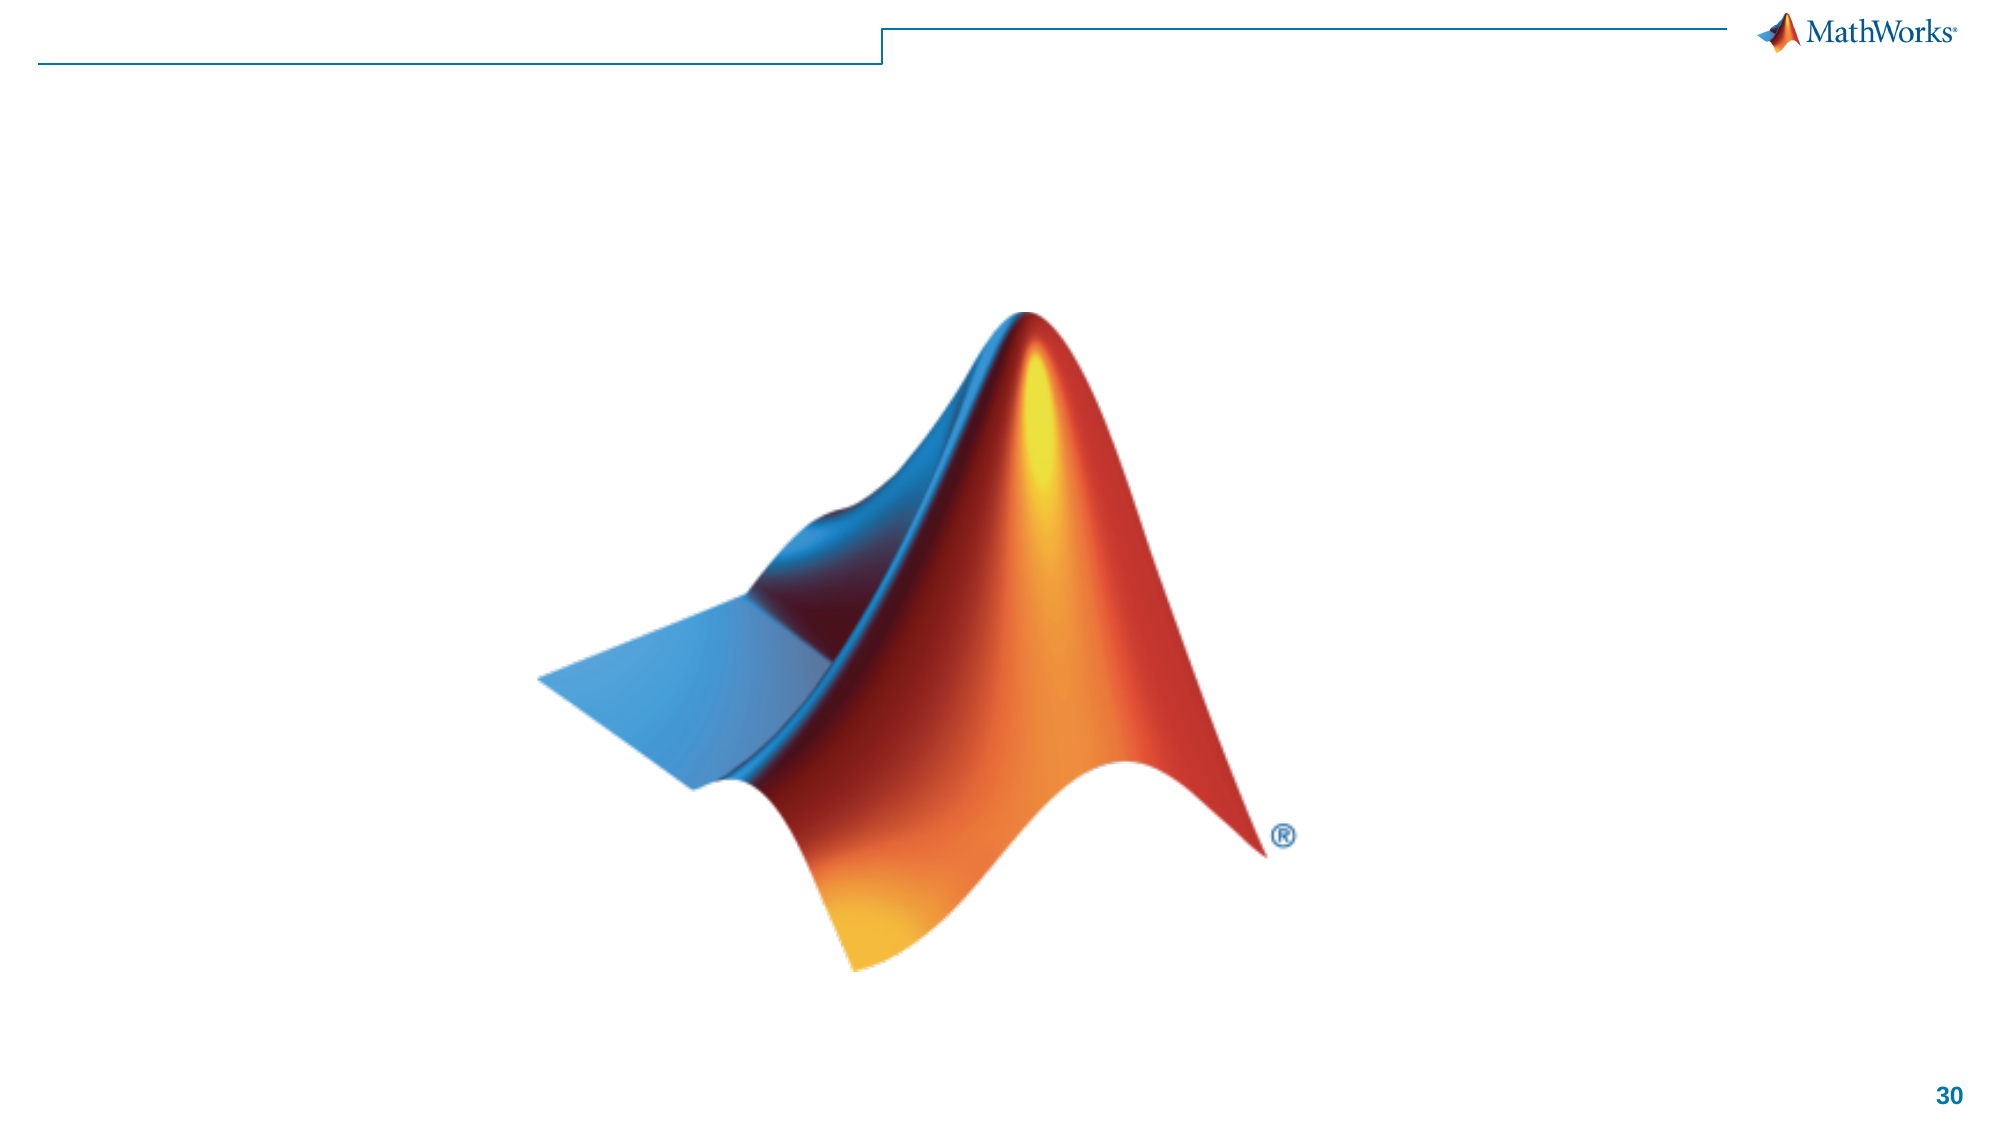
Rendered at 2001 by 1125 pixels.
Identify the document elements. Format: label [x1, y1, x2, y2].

picture [1751, 3, 1970, 63]
picture [537, 312, 1301, 973]
